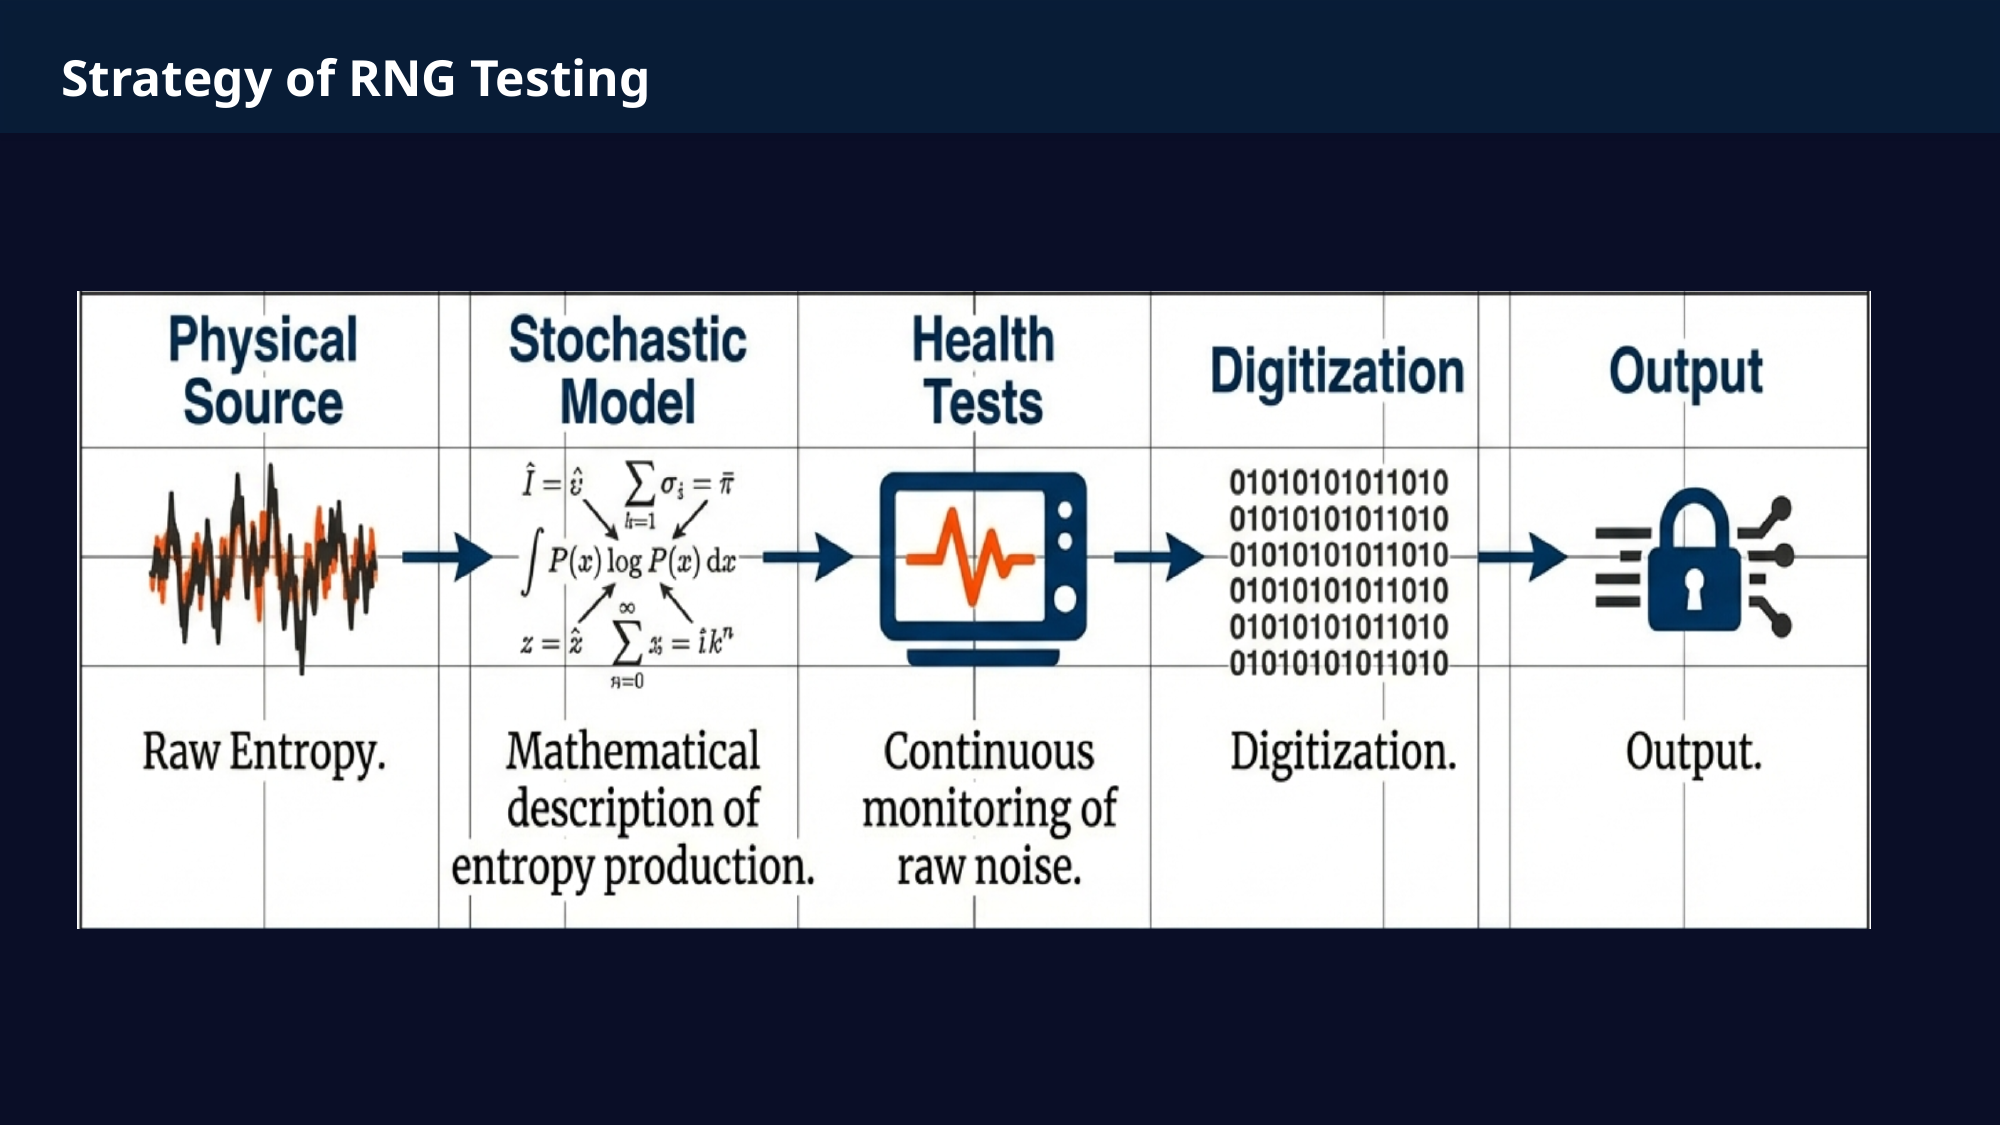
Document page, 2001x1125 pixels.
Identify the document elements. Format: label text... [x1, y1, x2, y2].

picture [77, 291, 1871, 929]
text_box [0, 0, 2000, 134]
text_box Strategy of RNG Testing [49, 16, 664, 116]
